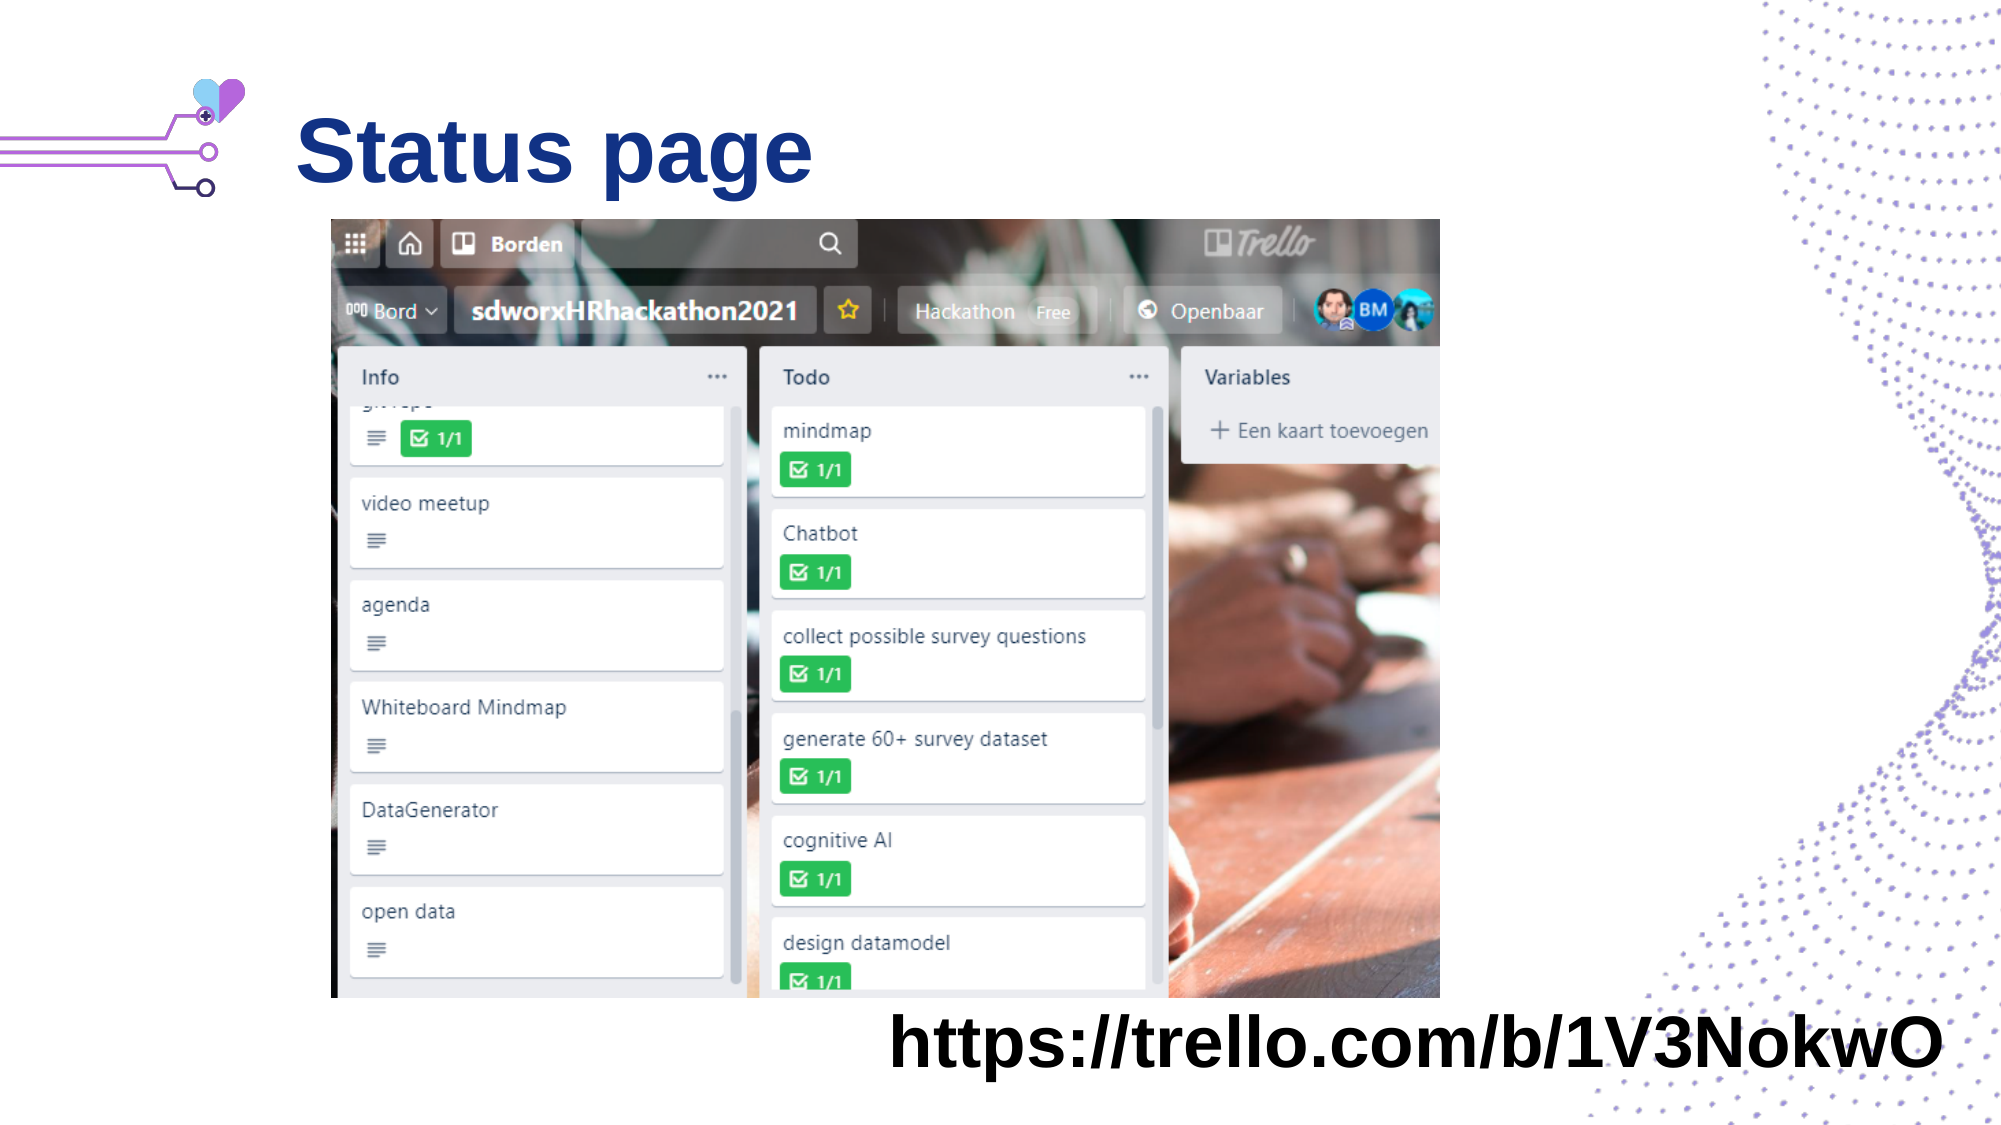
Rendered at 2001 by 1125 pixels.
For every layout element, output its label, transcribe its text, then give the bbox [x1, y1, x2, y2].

picture [331, 219, 1440, 998]
list https://trello.com/b/1V3NokwO [844, 997, 2000, 1125]
title Status page [280, 44, 1863, 262]
picture [0, 79, 245, 197]
